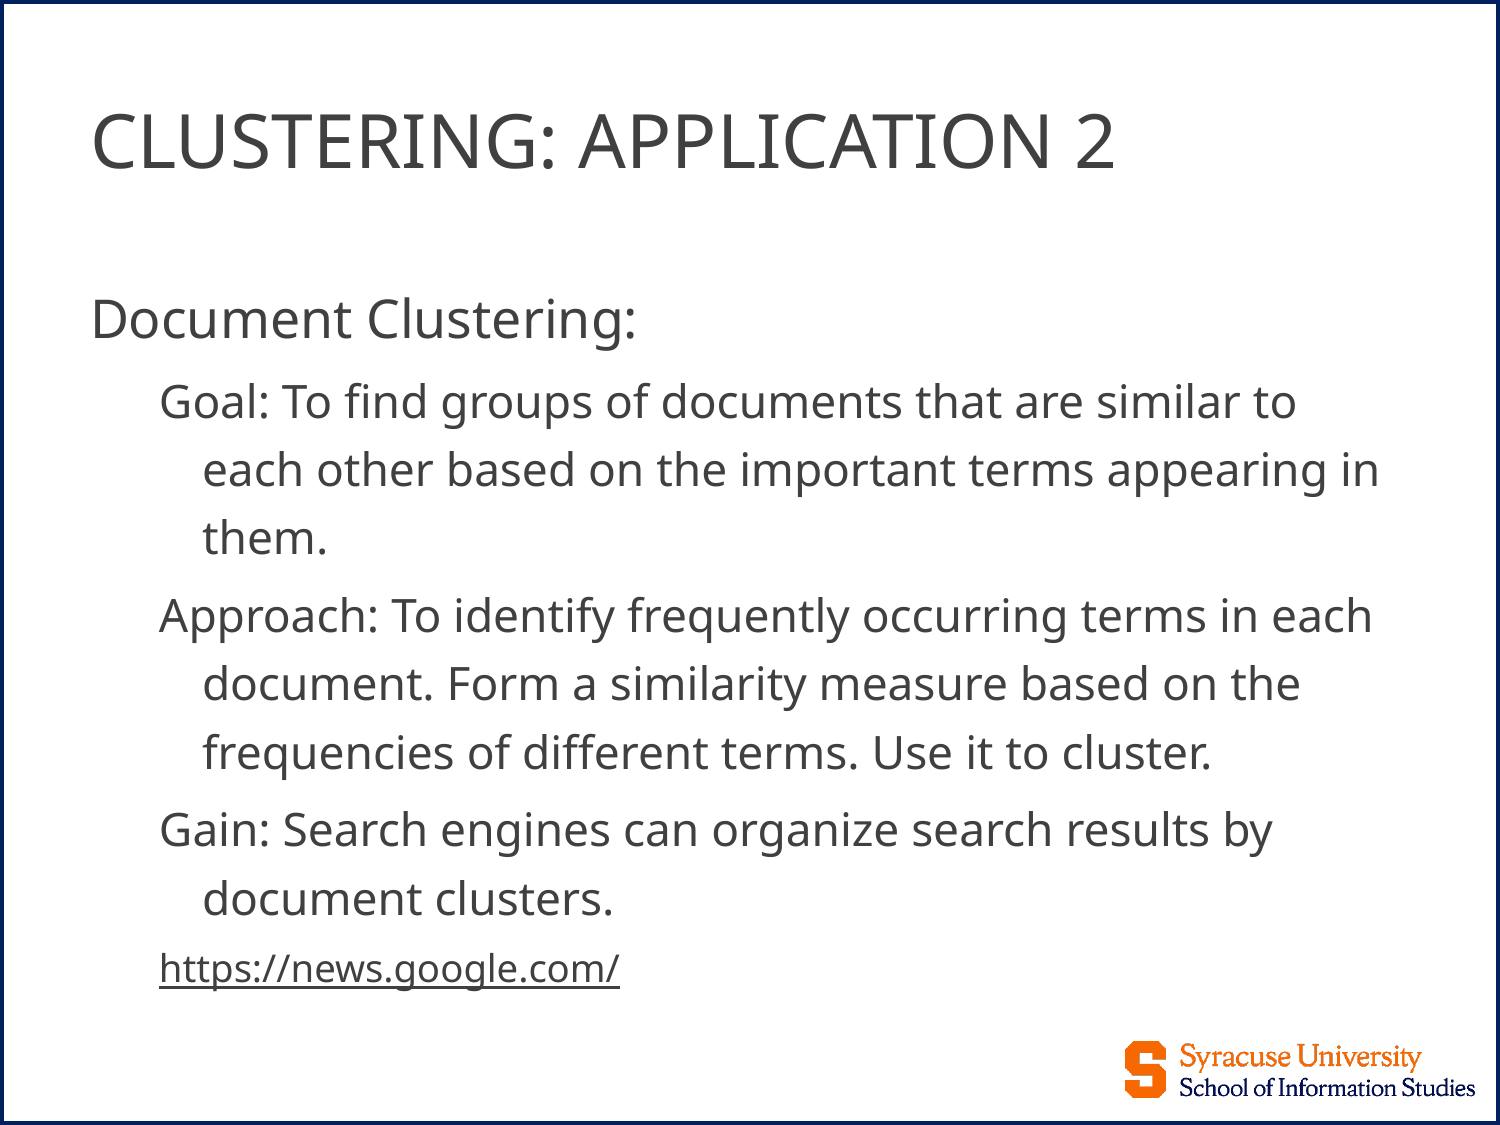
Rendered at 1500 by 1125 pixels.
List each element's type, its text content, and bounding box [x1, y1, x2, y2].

list Document Clustering: Goal: To find groups of documents that are similar to each other based on the important terms appearing in them. Approach: To identify frequently occurring terms in each document. Form a similarity measure based on the frequencies of different terms. Use it to cluster. Gain: Search engines can organize search results by document clusters. https://news.google.com/ [75, 262, 1425, 1005]
title CLUSTERING: APPLICATION 2 [75, 45, 1425, 233]
picture [1125, 1041, 1475, 1098]
